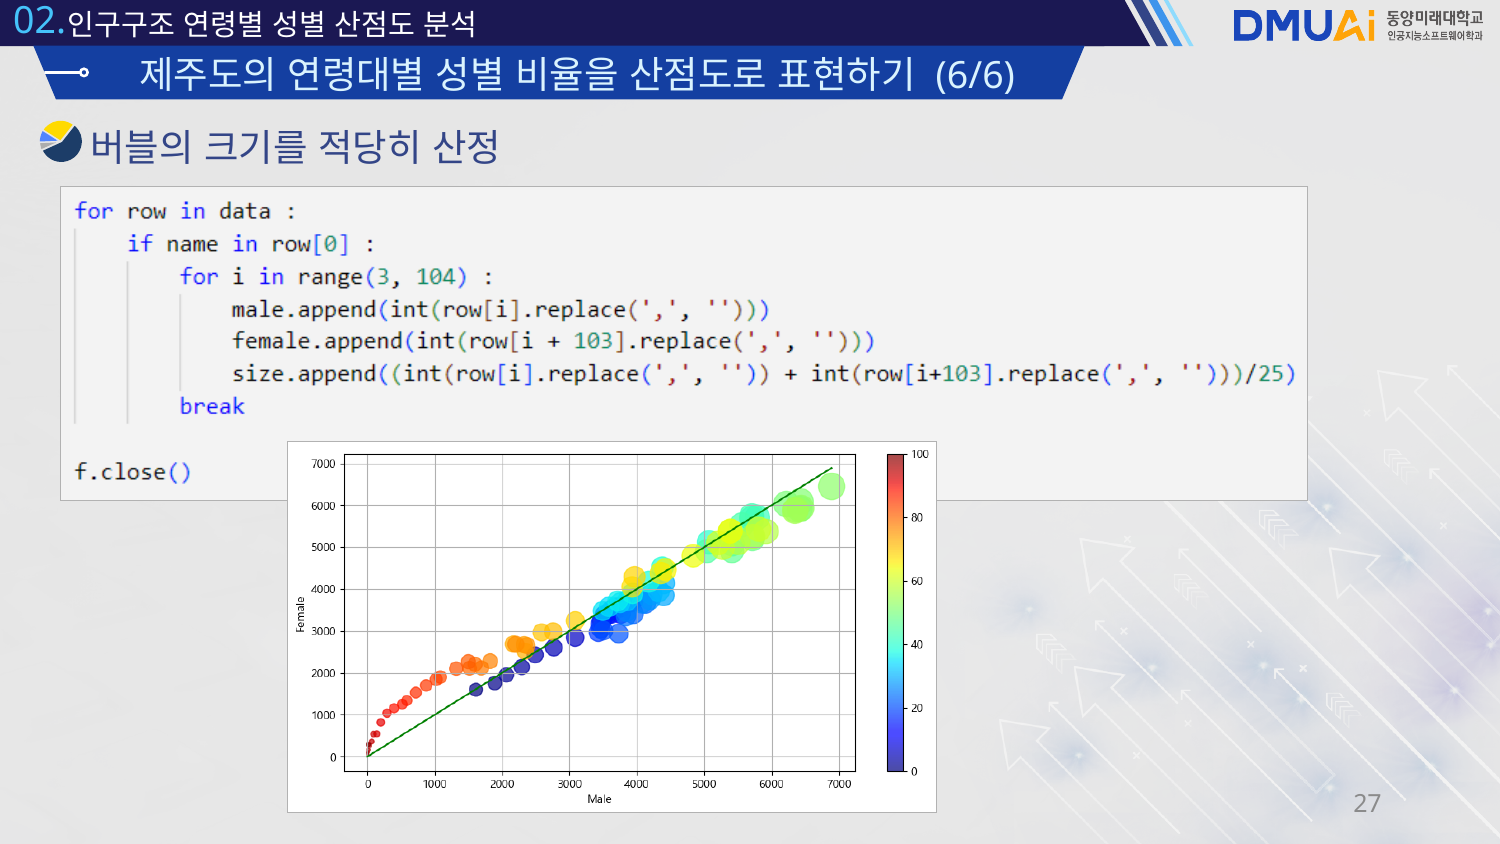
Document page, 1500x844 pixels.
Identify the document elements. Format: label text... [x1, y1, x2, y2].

text_box 제주도의 연령대별 성별 비율을 산점도로 표현하기 (6/6) [124, 43, 1031, 104]
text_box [32, 114, 514, 178]
text_box [1031, 43, 1087, 102]
text_box [31, 43, 124, 102]
picture [0, 0, 1500, 844]
